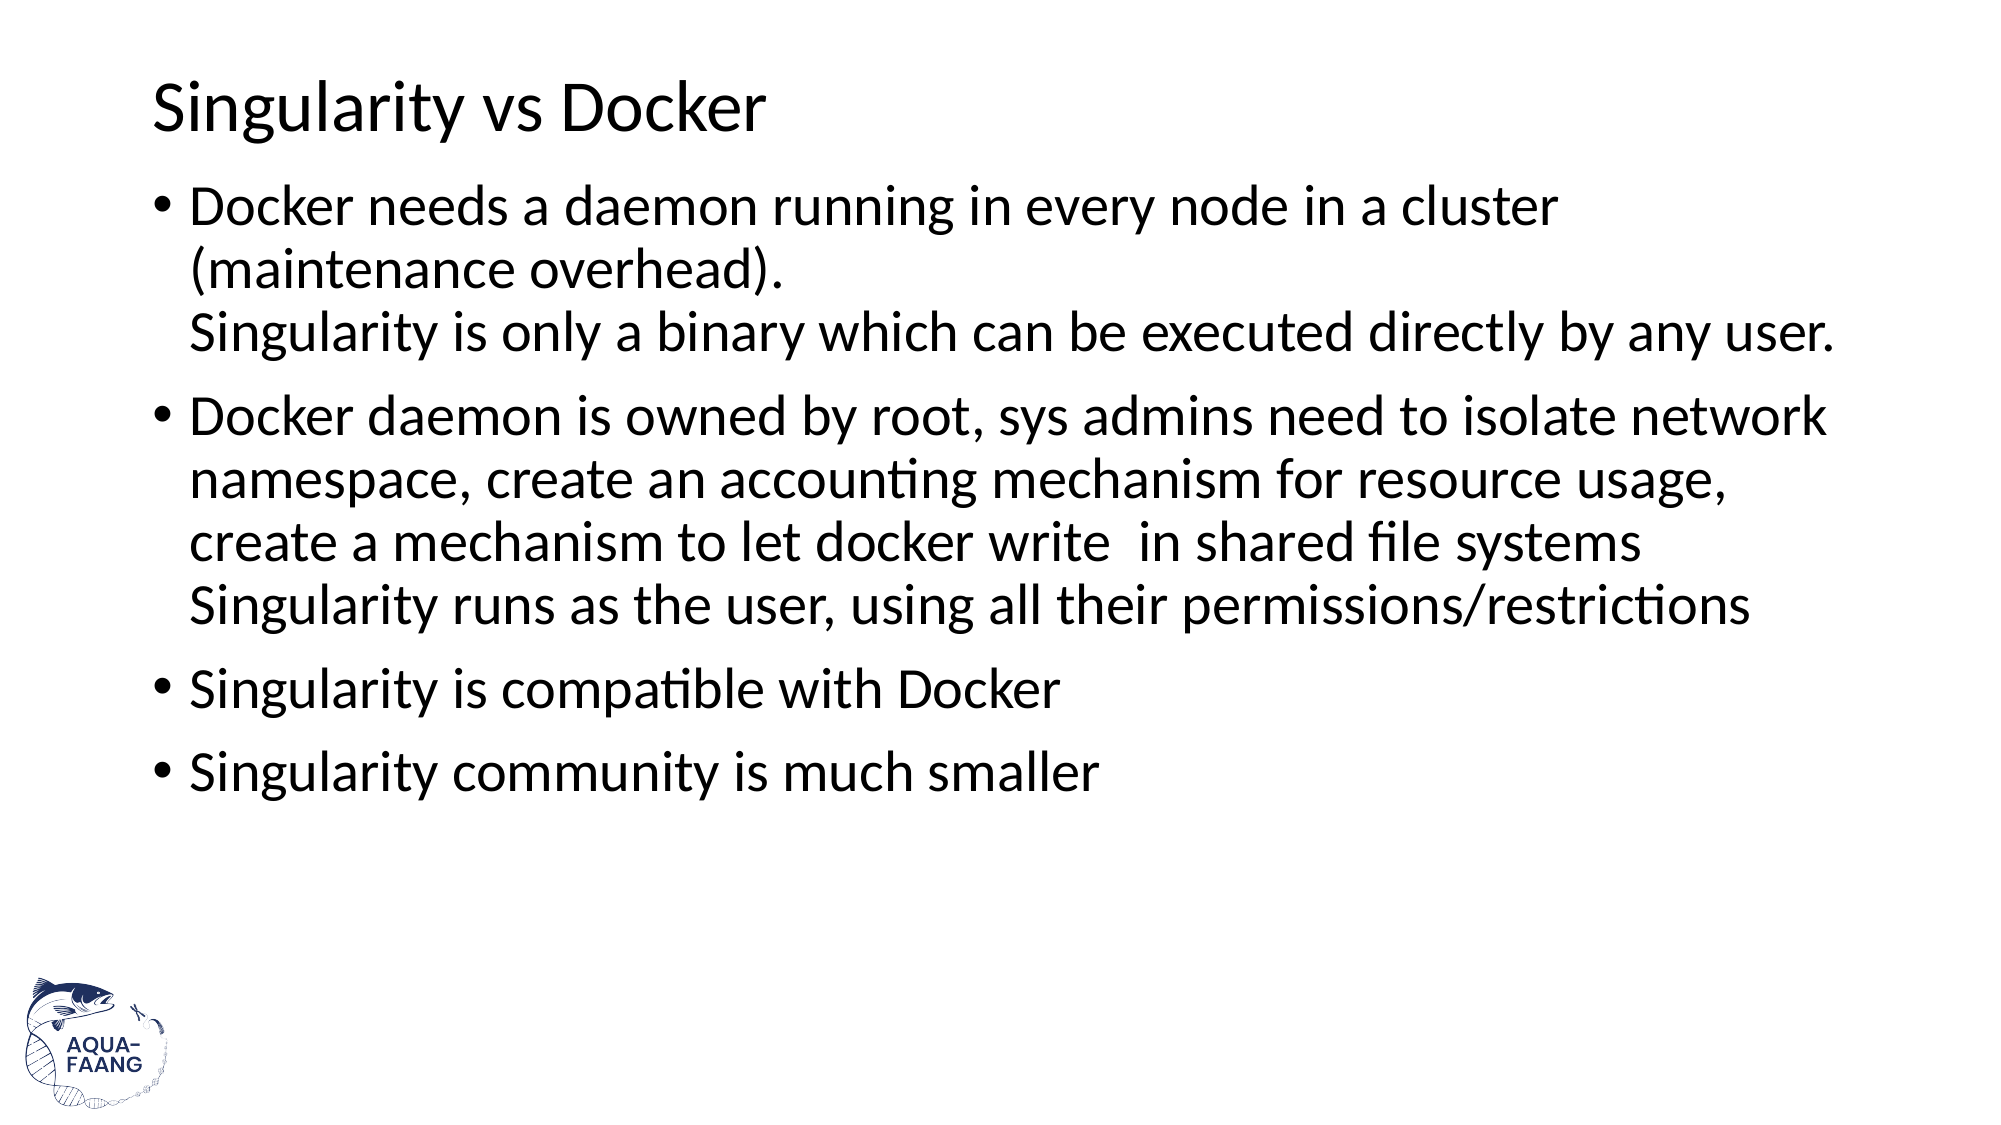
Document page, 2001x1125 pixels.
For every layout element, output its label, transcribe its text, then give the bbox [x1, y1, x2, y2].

title Singularity vs Docker [137, 59, 1863, 155]
list Docker needs a daemon running in every node in a cluster (maintenance overhead). Singularity is only a binary which can be executed directly by any user. Docker daemon is owned by root, sys admins need to isolate network namespace, create an accounting mechanism for resource usage, create a mechanism to let docker write in shared file systems Singularity runs as the user, using all their permissions/restrictions Singularity is compatible with Docker Singularity community is much smaller [137, 167, 1863, 1014]
picture [19, 972, 173, 1113]
